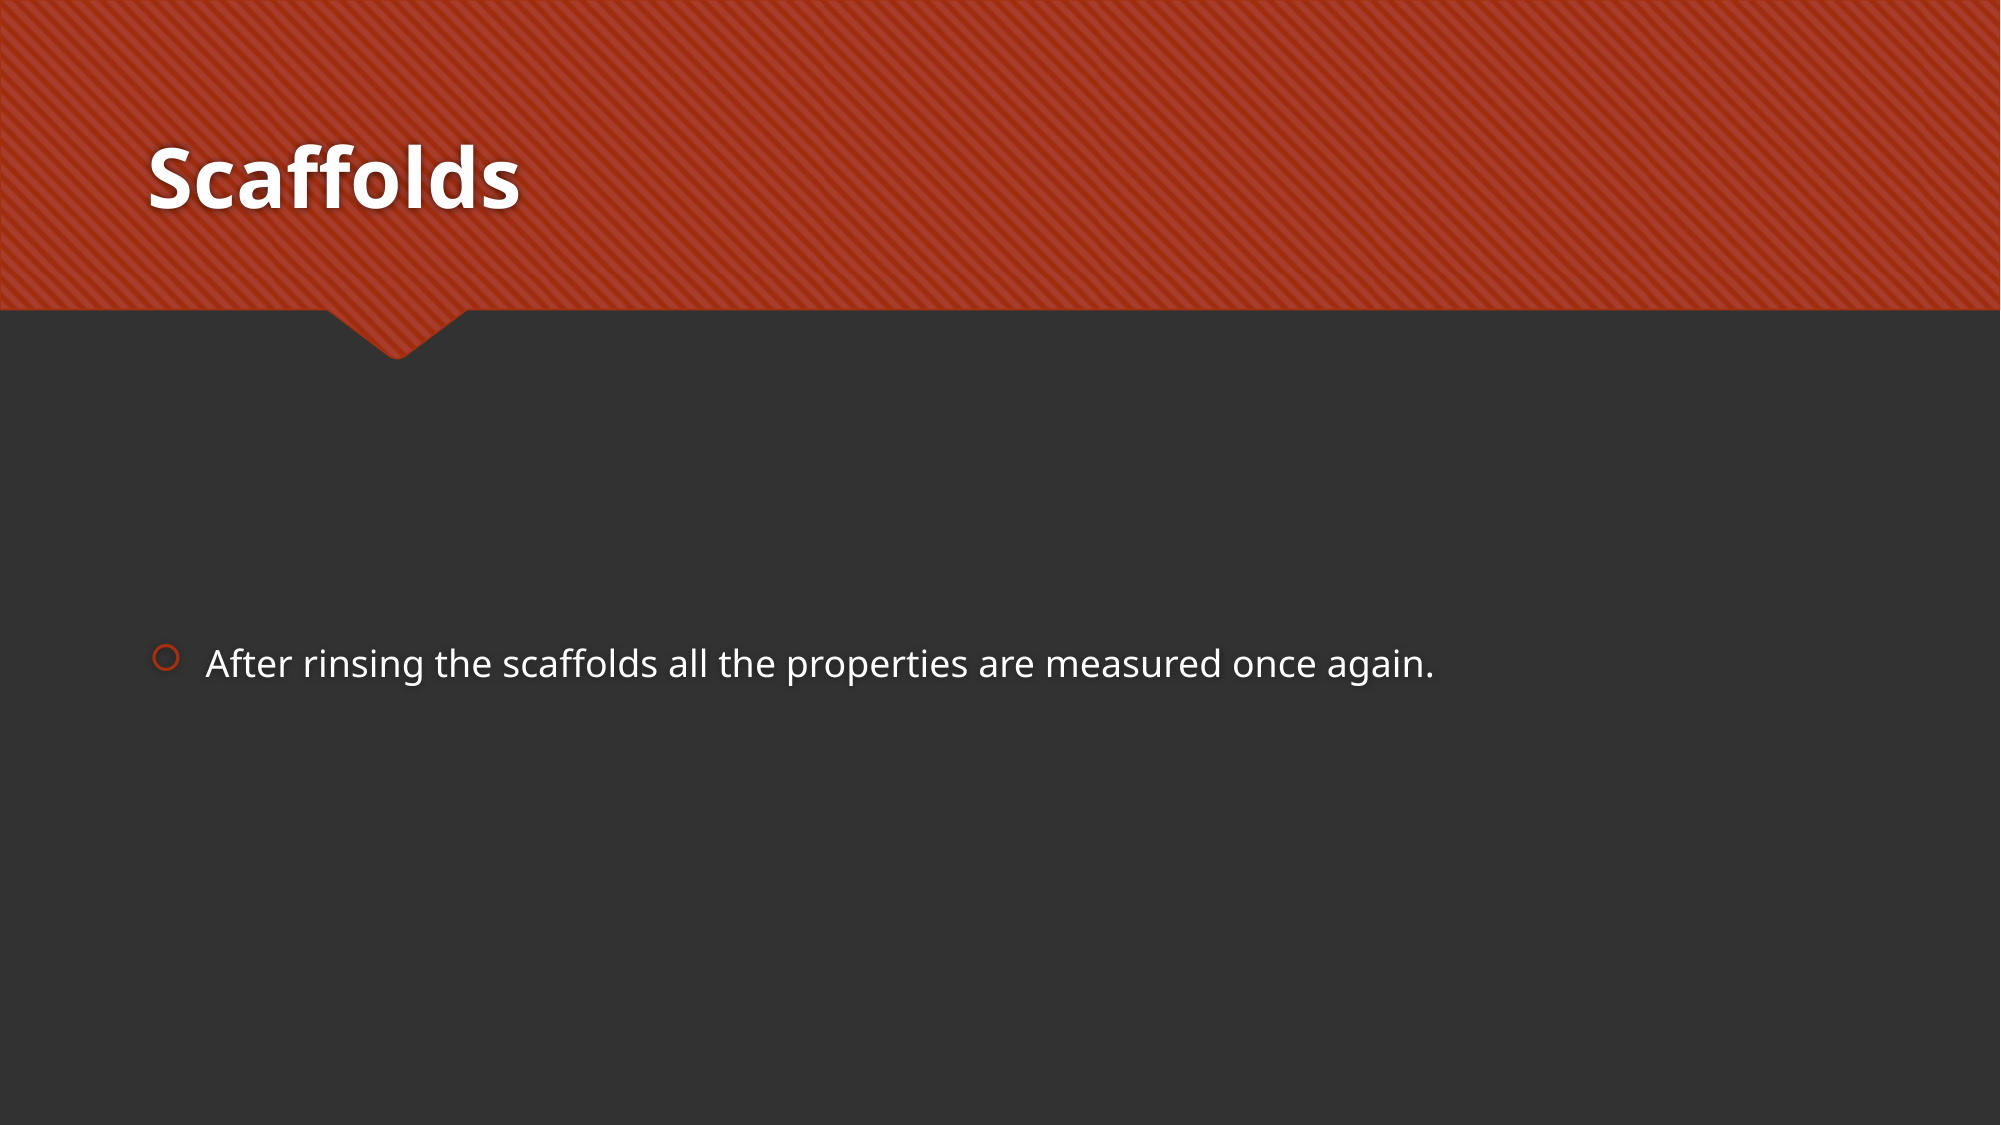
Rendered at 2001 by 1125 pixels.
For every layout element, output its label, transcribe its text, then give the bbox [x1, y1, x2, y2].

list After rinsing the scaffolds all the properties are measured once again. [134, 364, 1866, 962]
title Scaffolds [132, 73, 1868, 233]
